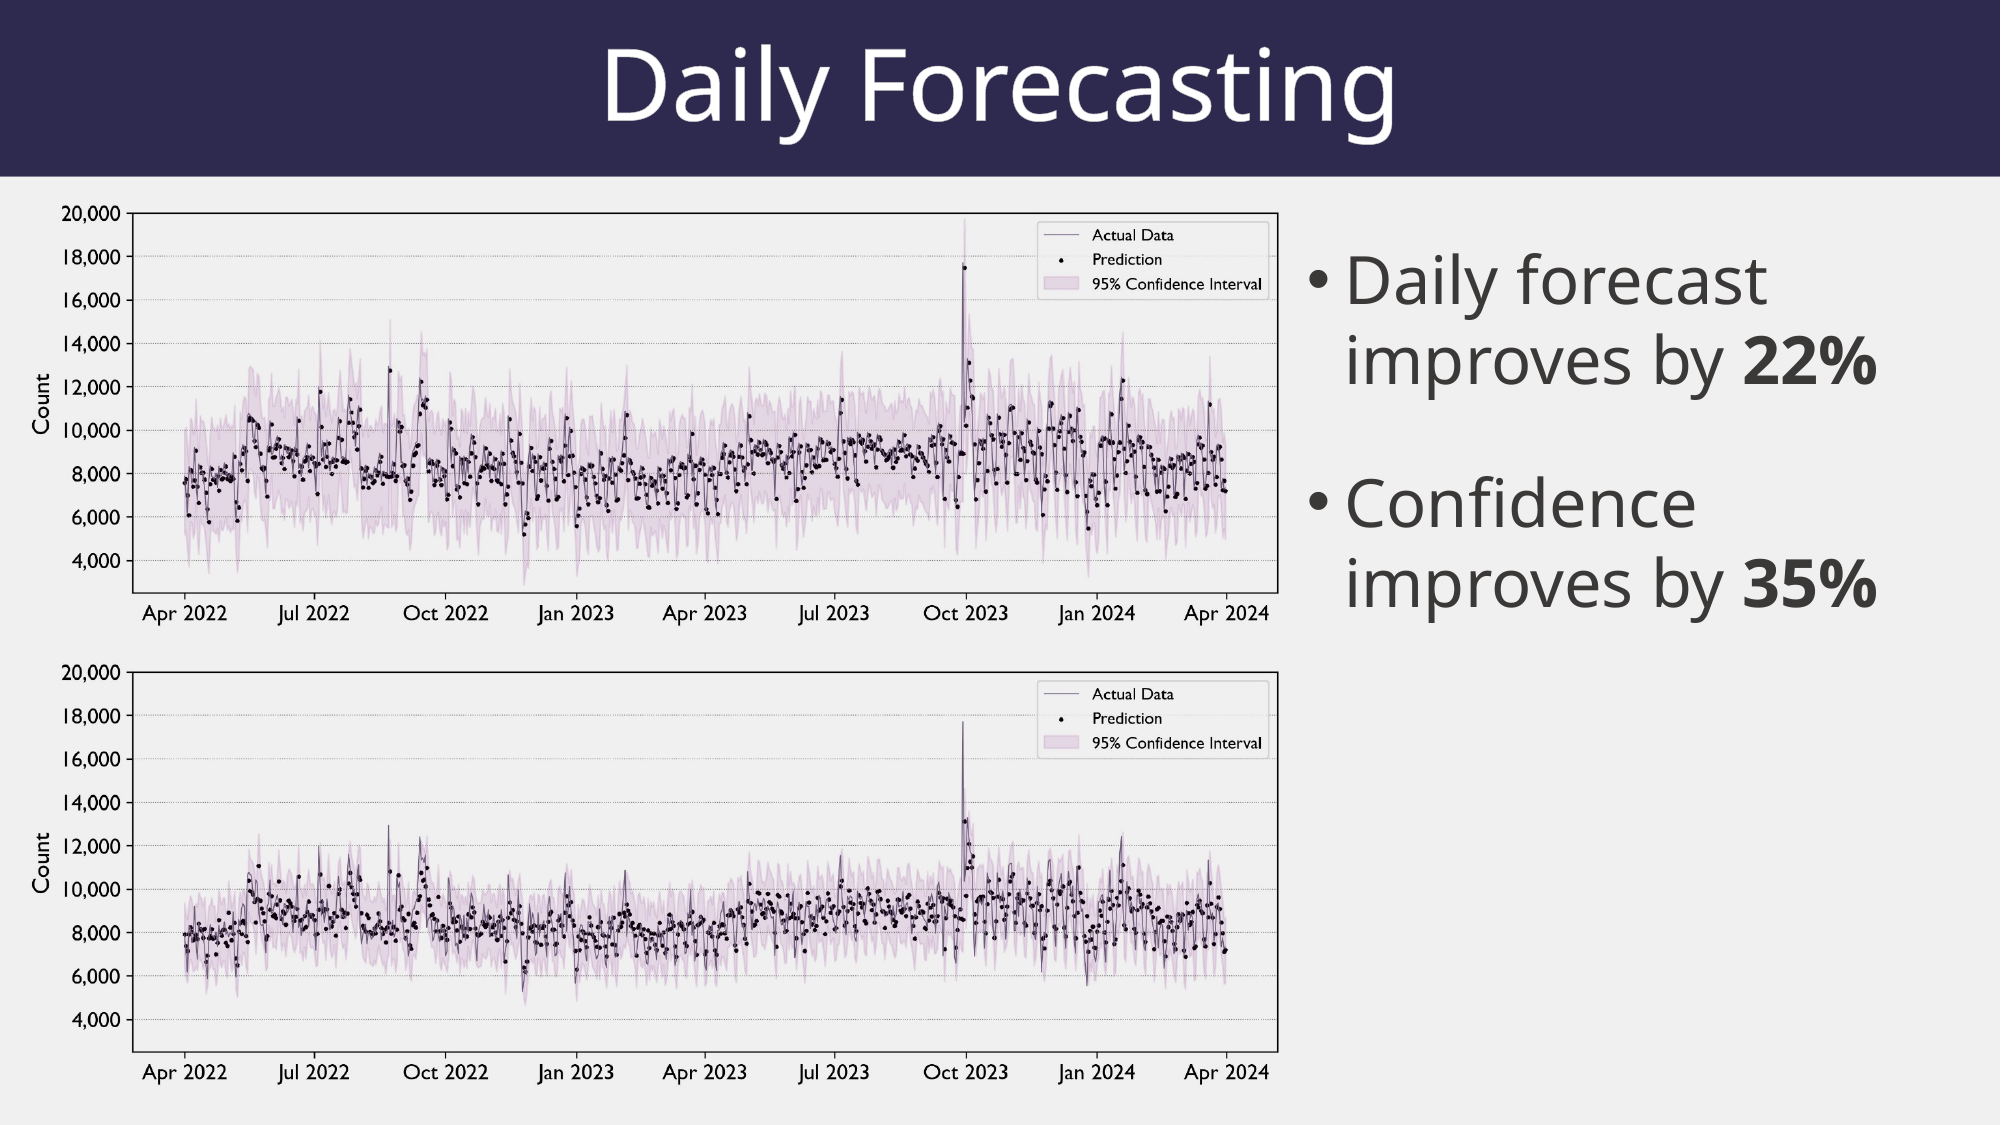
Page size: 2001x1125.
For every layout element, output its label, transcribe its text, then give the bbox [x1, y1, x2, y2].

picture [19, 193, 1289, 637]
text_box Daily Forecasting [0, 0, 2000, 177]
picture [19, 652, 1289, 1096]
text_box Daily forecast improves by 22% Confidence improves by 35% [1292, 230, 1952, 945]
